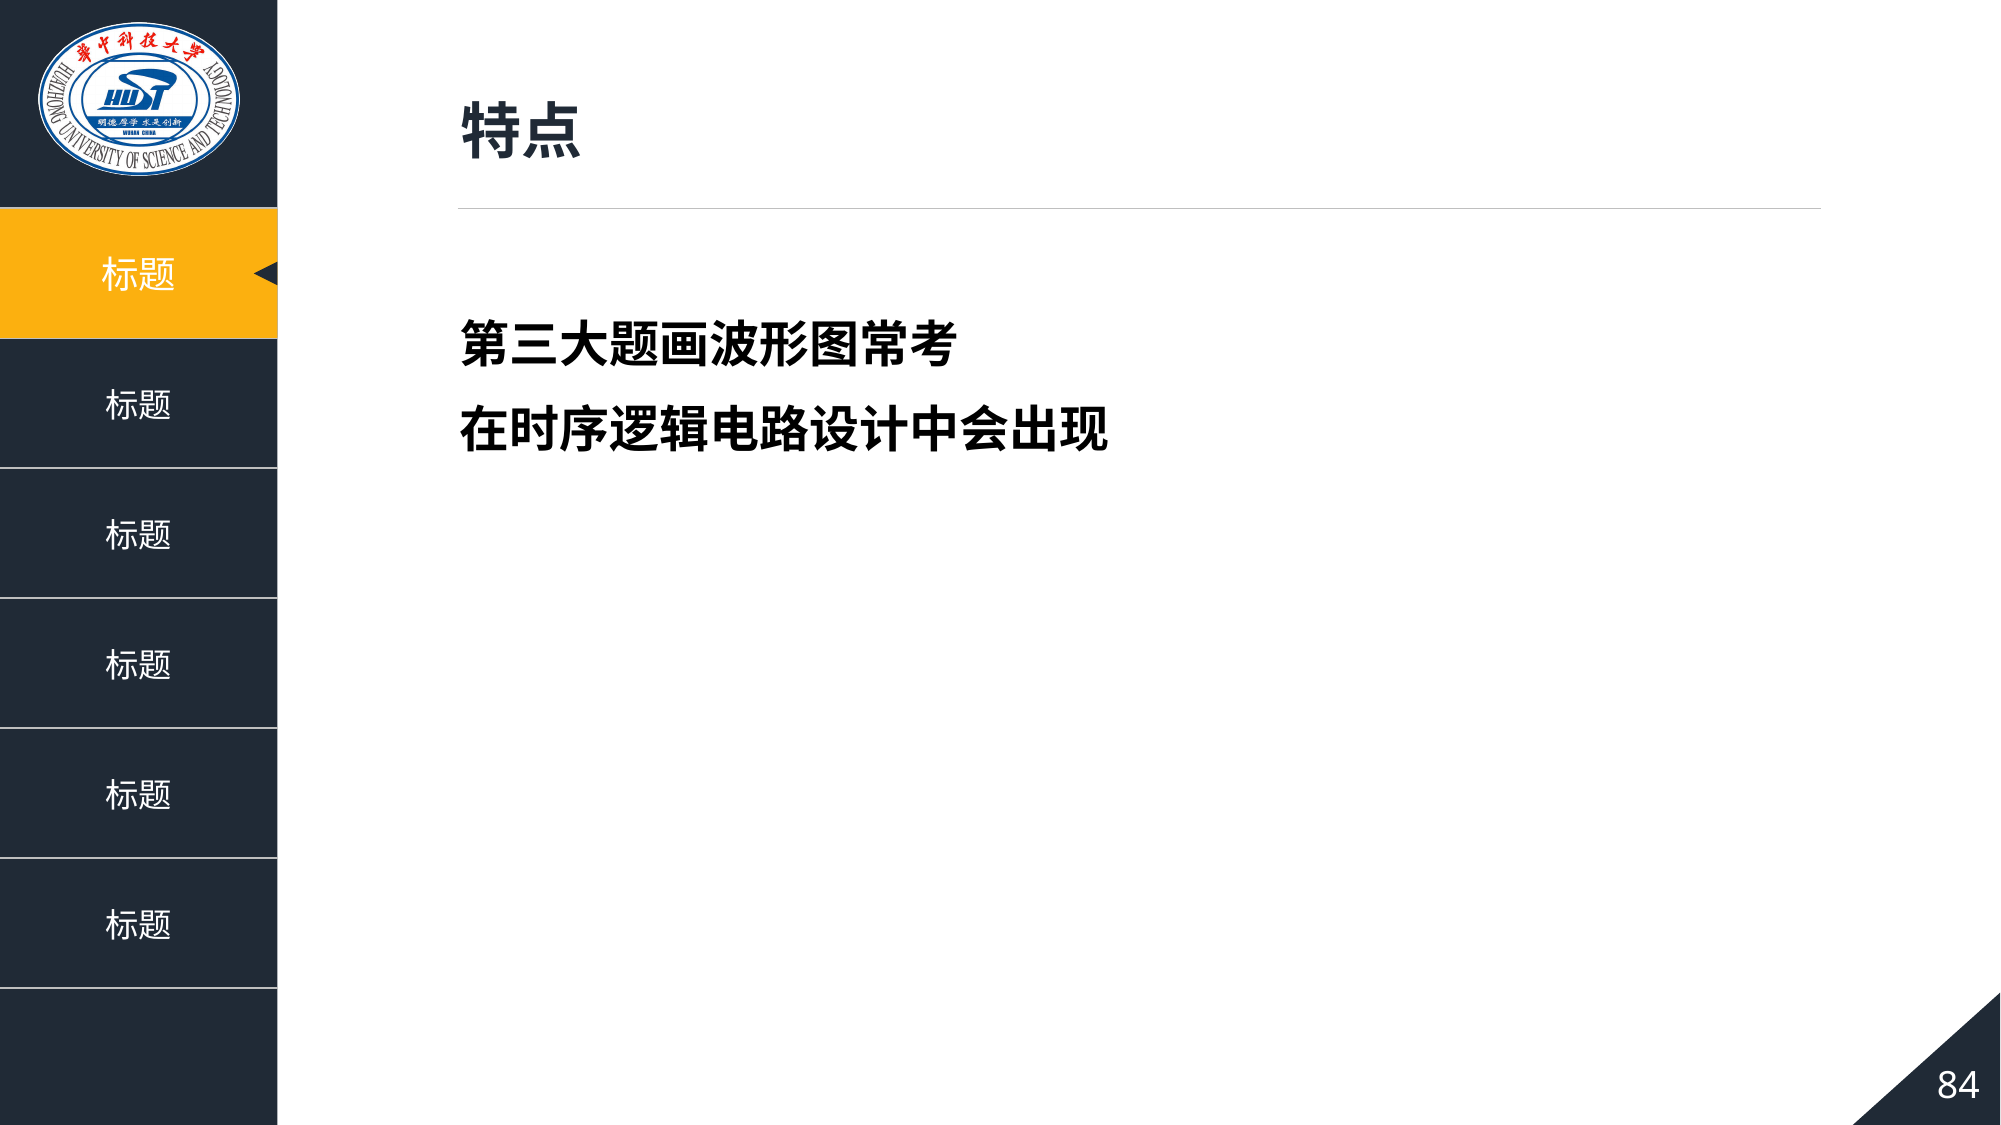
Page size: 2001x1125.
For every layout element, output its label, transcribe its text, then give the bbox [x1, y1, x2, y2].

text_box 特点 [445, 84, 598, 173]
text_box 第三大题画波形图常考 在时序逻辑电路设计中会出现 [444, 305, 1882, 465]
picture [38, 22, 240, 176]
